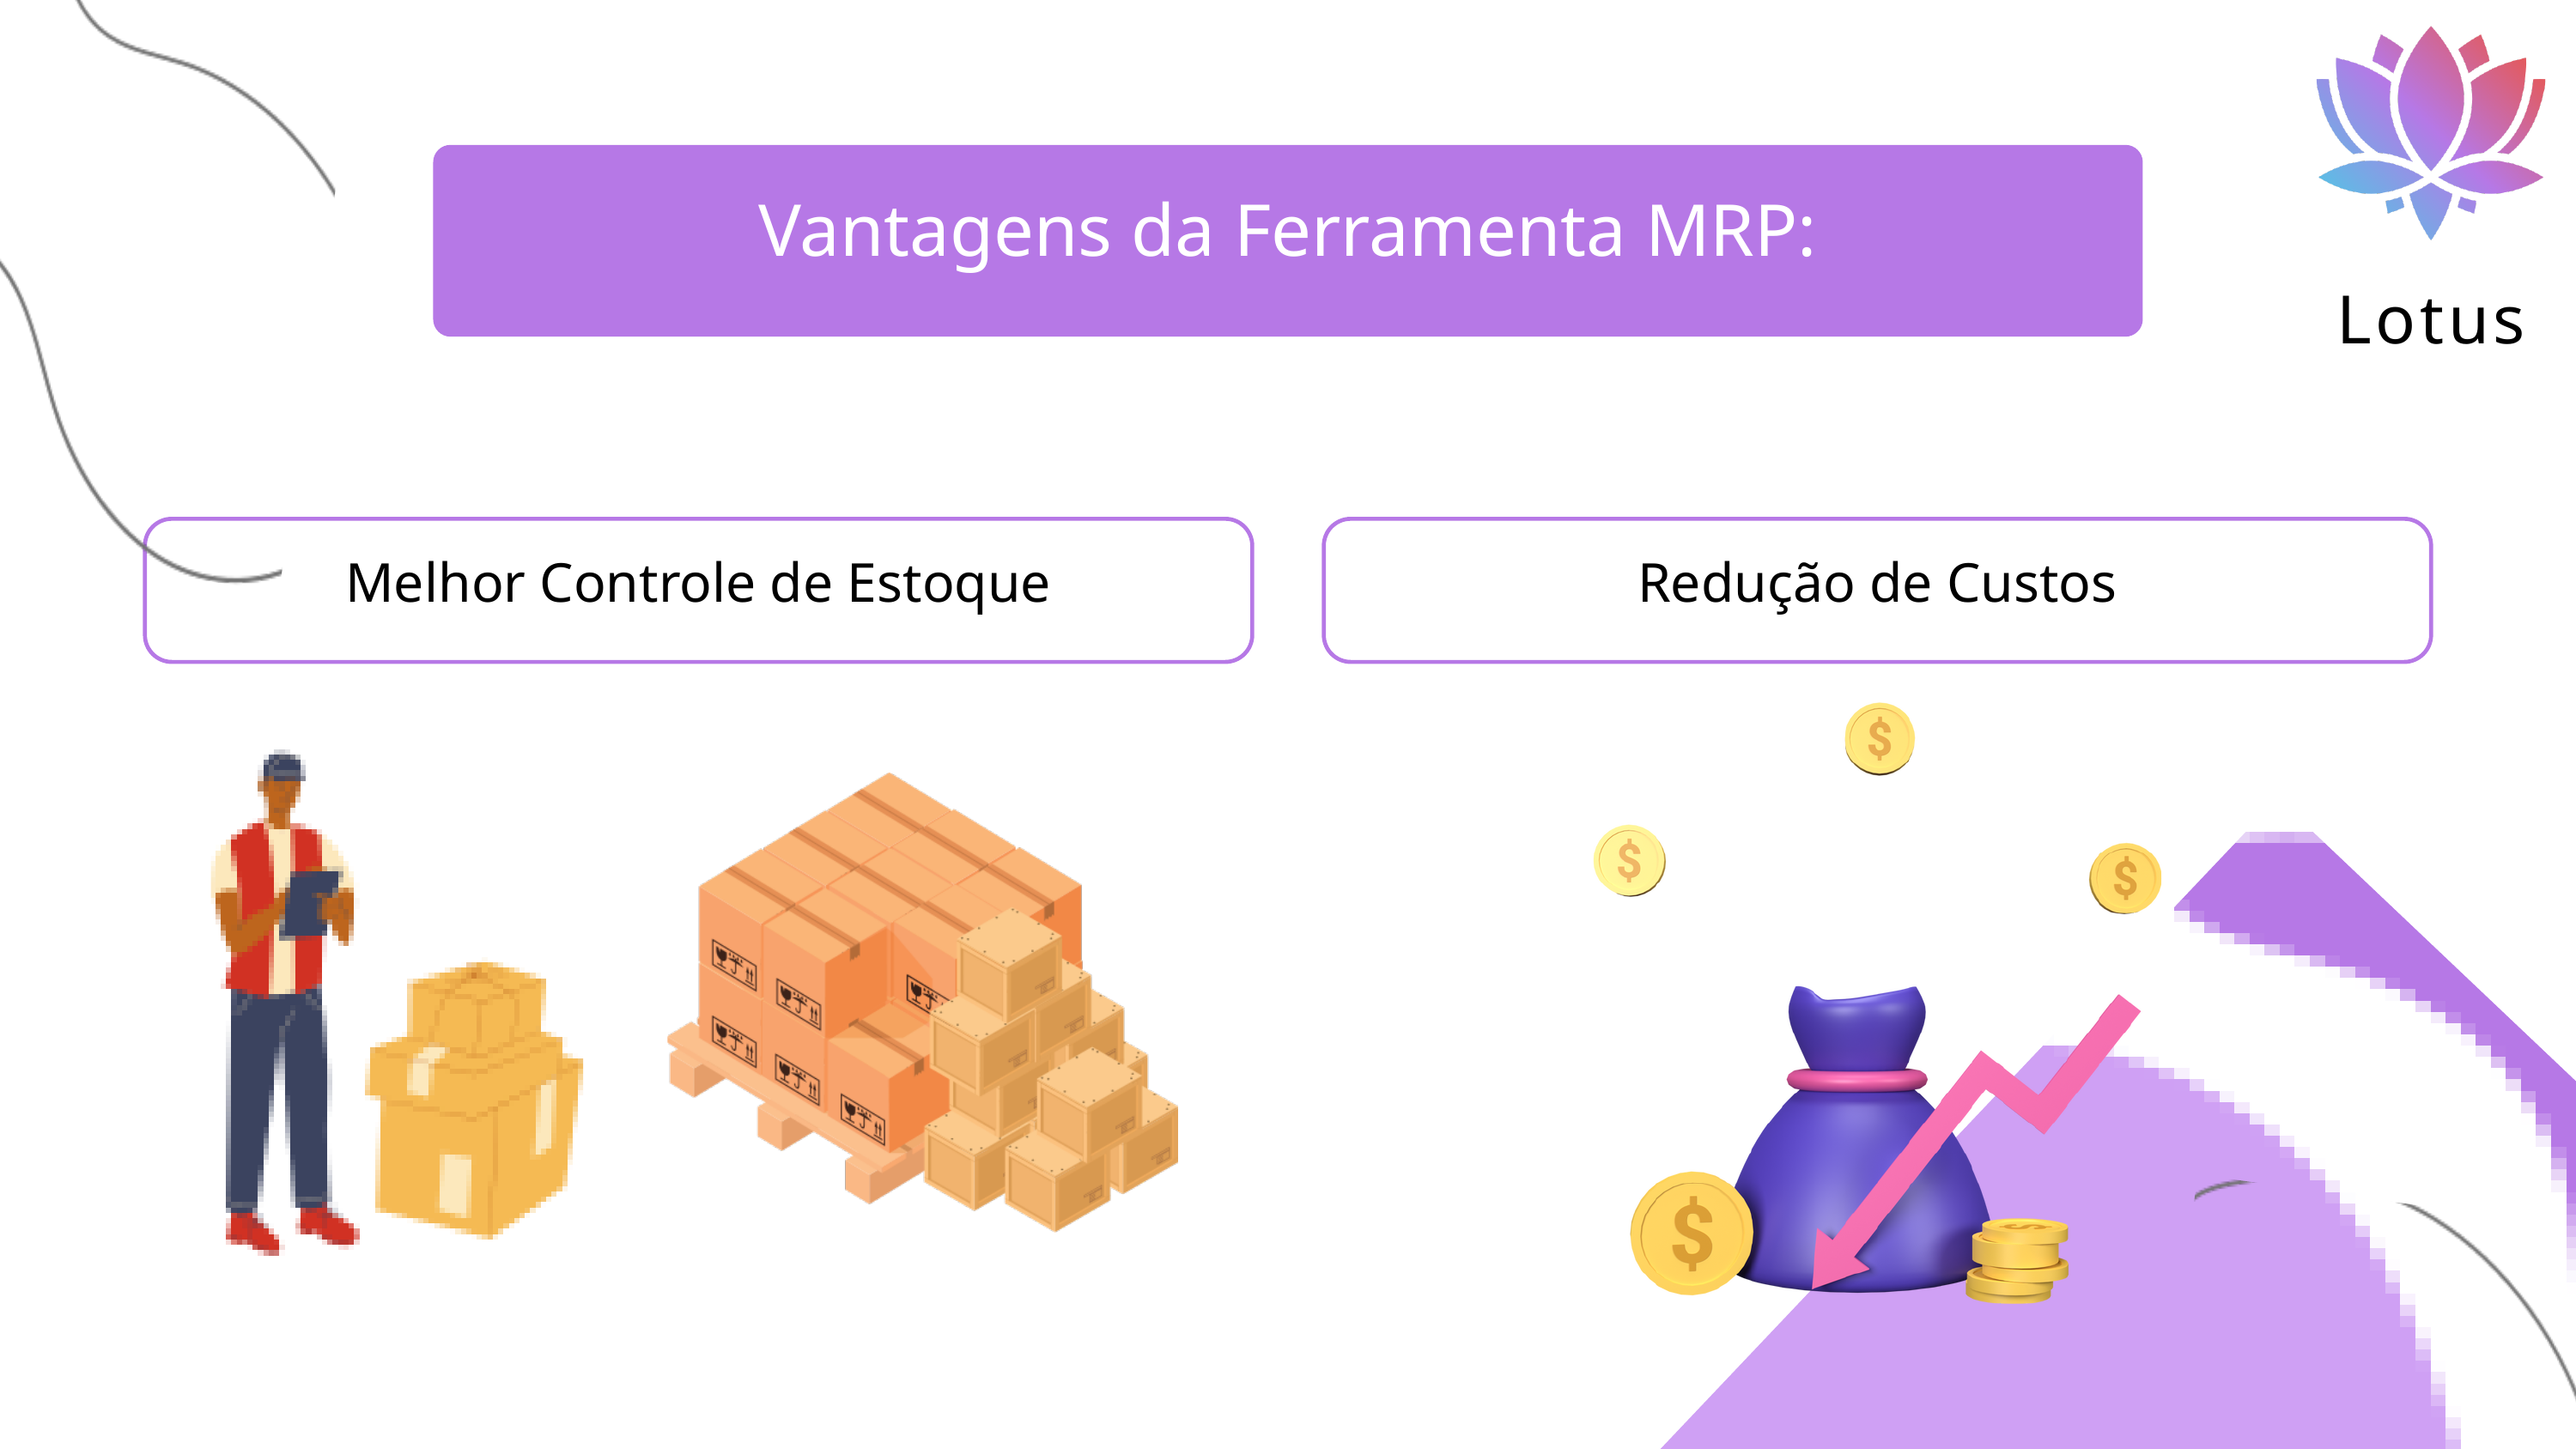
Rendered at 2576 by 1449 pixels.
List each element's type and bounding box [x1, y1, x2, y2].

text_box [210, 749, 584, 1256]
text_box [1593, 702, 2162, 1304]
text_box [433, 144, 2143, 337]
text_box [2159, 1174, 2576, 1449]
text_box [1323, 518, 2432, 663]
text_box [1660, 798, 2576, 1449]
text_box [667, 773, 1179, 1233]
text_box [144, 518, 1253, 663]
text_box [0, 0, 362, 572]
text_box [2303, 26, 2560, 352]
